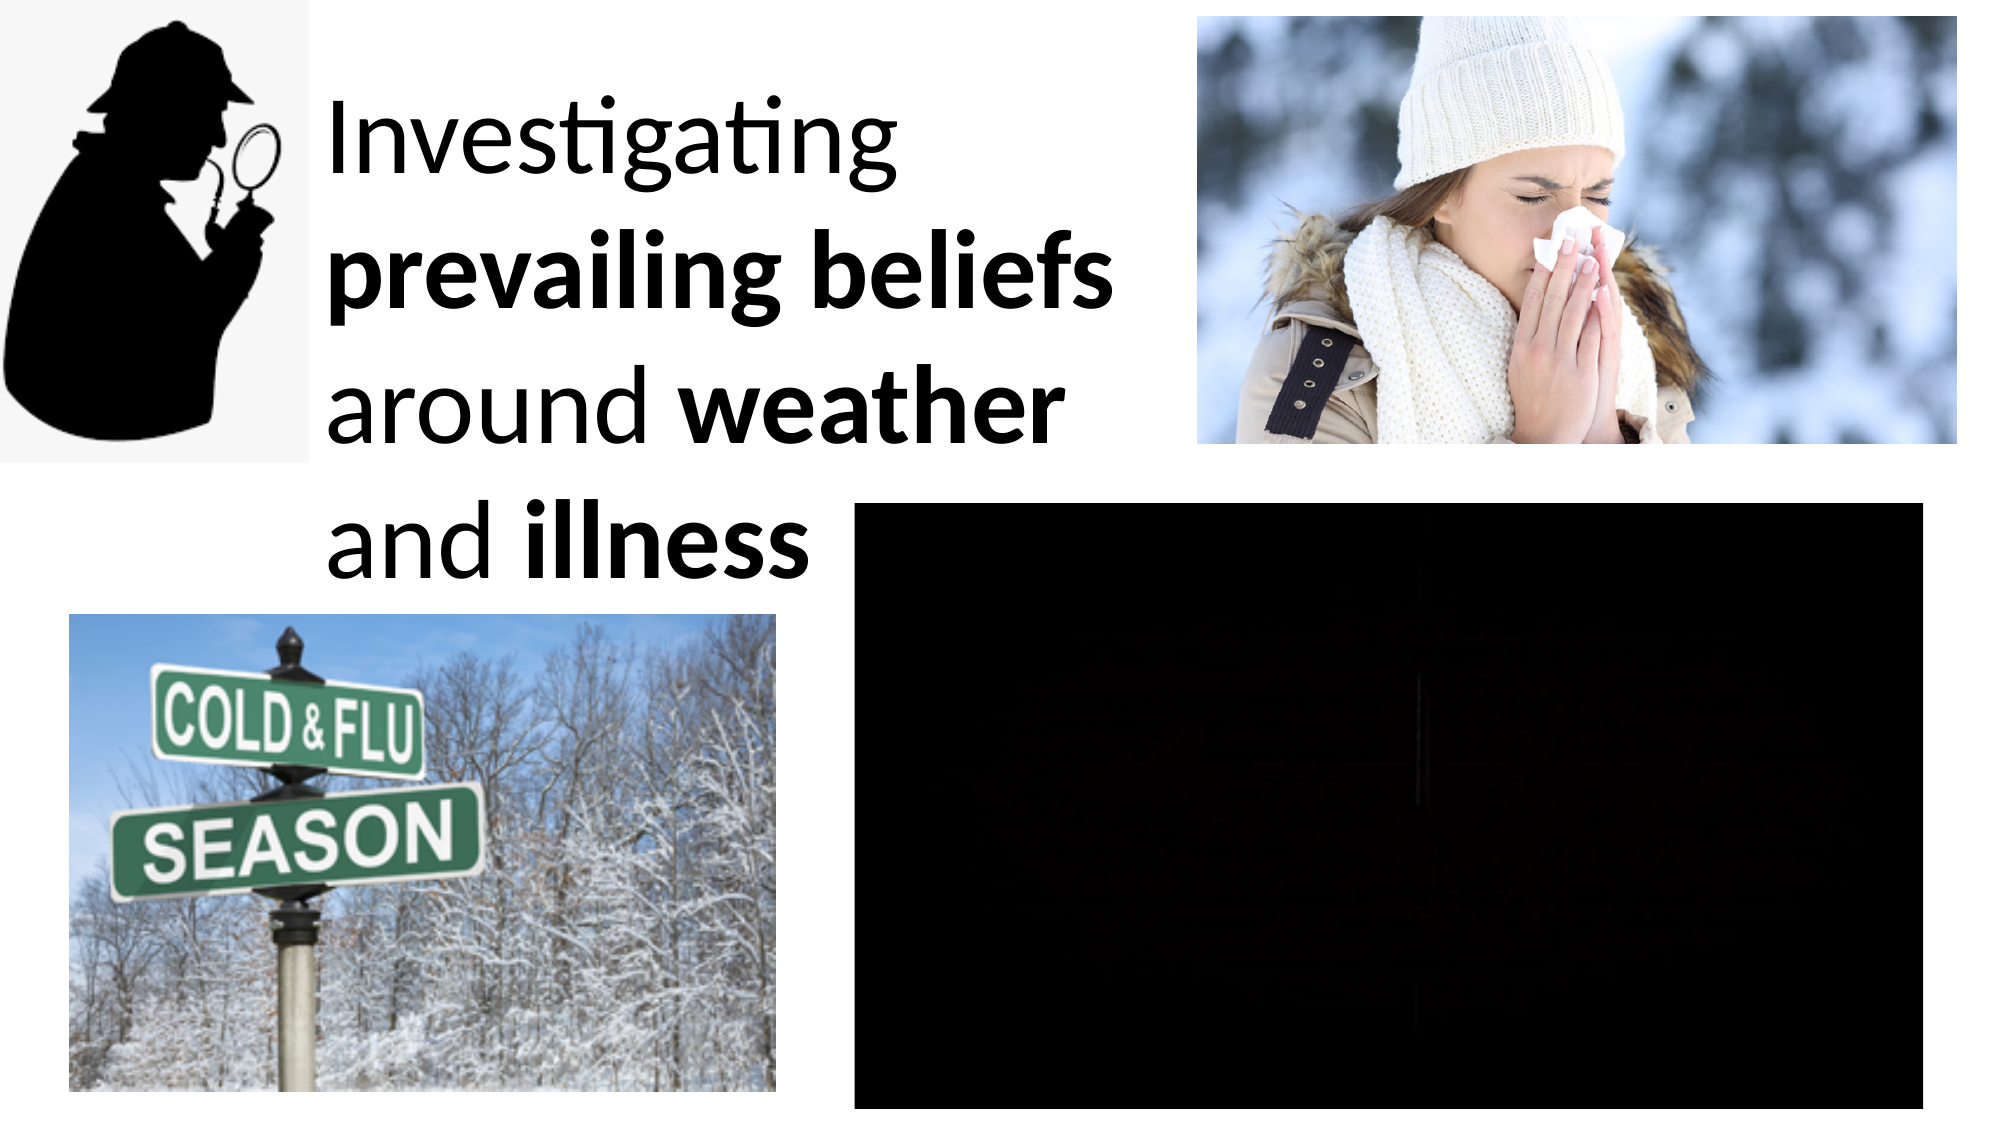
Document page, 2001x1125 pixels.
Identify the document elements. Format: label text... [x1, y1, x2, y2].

picture [69, 614, 776, 1092]
text_box Investigating prevailing beliefs around weather and illness [309, 53, 1222, 609]
picture [0, 0, 309, 463]
picture [1197, 16, 1957, 444]
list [854, 503, 1924, 1109]
